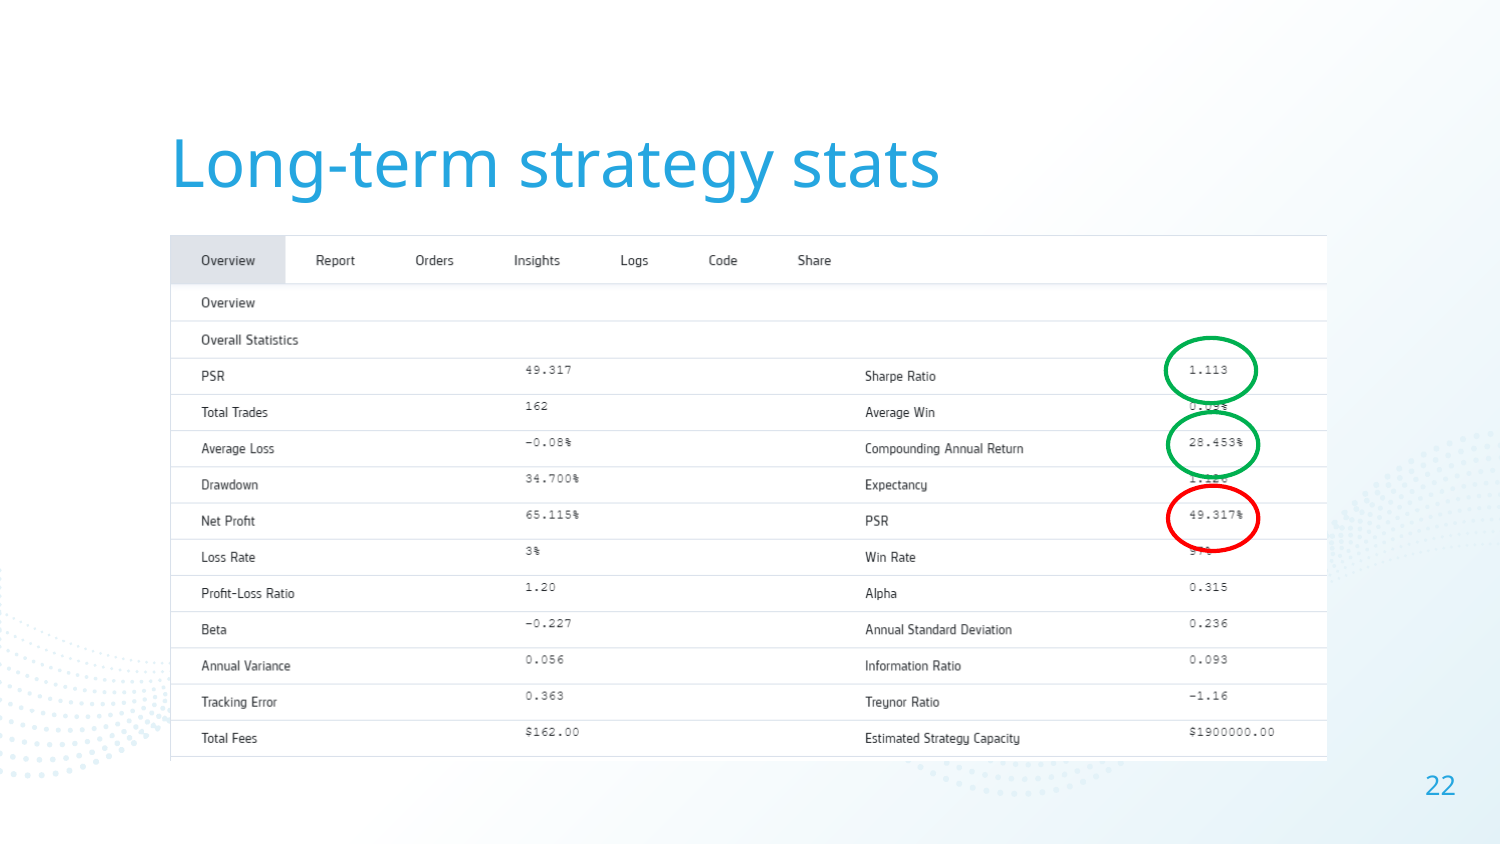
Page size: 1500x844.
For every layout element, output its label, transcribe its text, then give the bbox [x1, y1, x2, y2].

slide_number 22 [1366, 754, 1457, 819]
title Long-term strategy stats [170, 137, 1330, 203]
picture [169, 235, 1327, 761]
